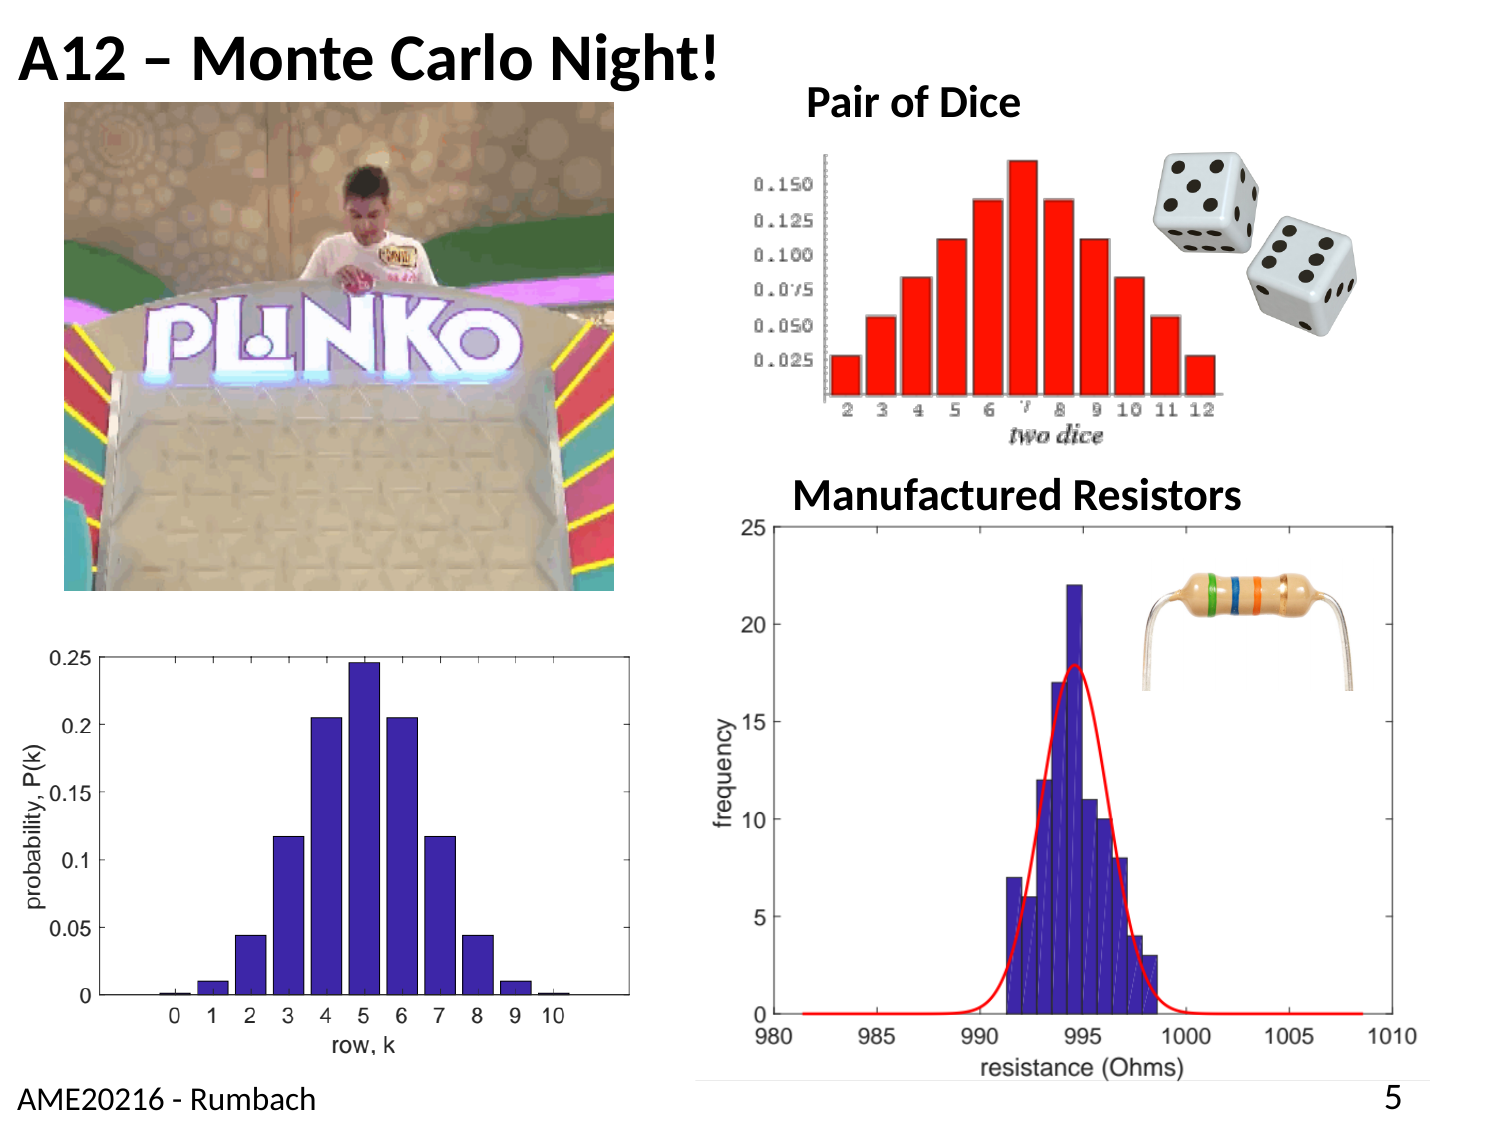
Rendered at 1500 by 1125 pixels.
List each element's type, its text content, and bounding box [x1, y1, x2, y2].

text_box A12 – Monte Carlo Night! [4, 6, 738, 101]
picture [726, 153, 1235, 458]
picture [64, 101, 614, 592]
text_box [695, 456, 1431, 1086]
picture [10, 624, 694, 1055]
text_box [788, 64, 1374, 352]
